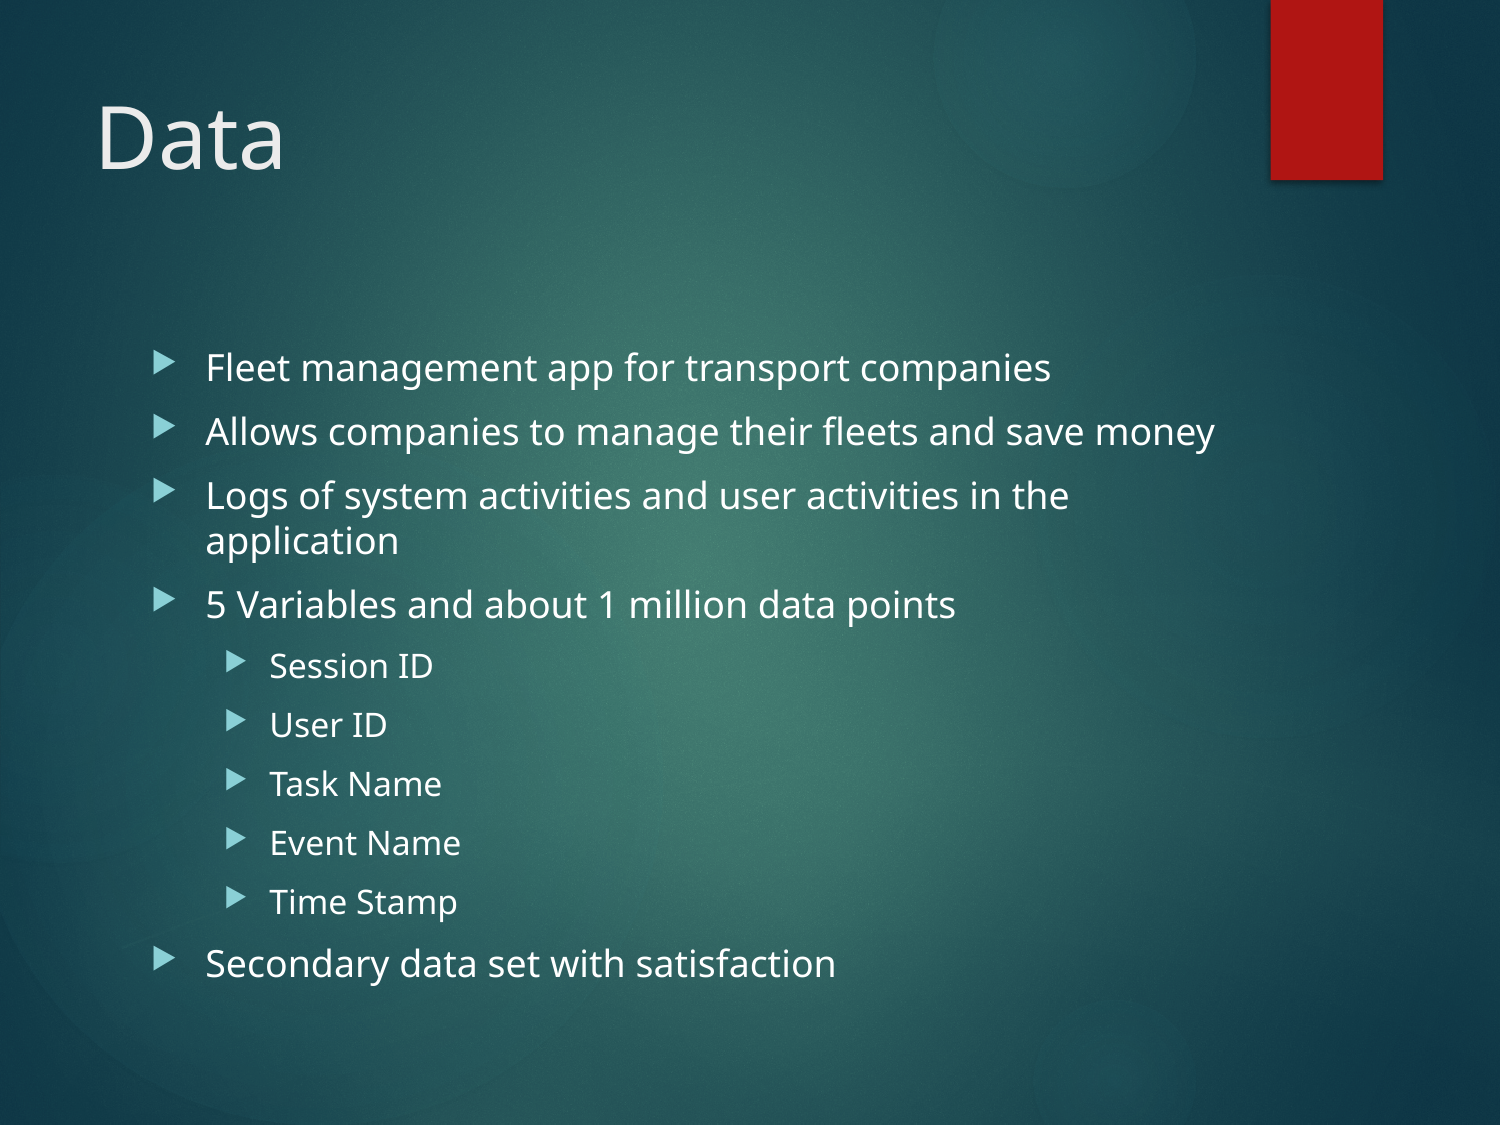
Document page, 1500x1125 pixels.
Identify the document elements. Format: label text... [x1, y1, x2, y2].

list Fleet management app for transport companies Allows companies to manage their fleets and save money Logs of system activities and user activities in the application 5 Variables and about 1 million data points Session ID User ID Task Name Event Name Time Stamp Secondary data set with satisfaction [135, 336, 1237, 1025]
title Data [79, 74, 1237, 304]
